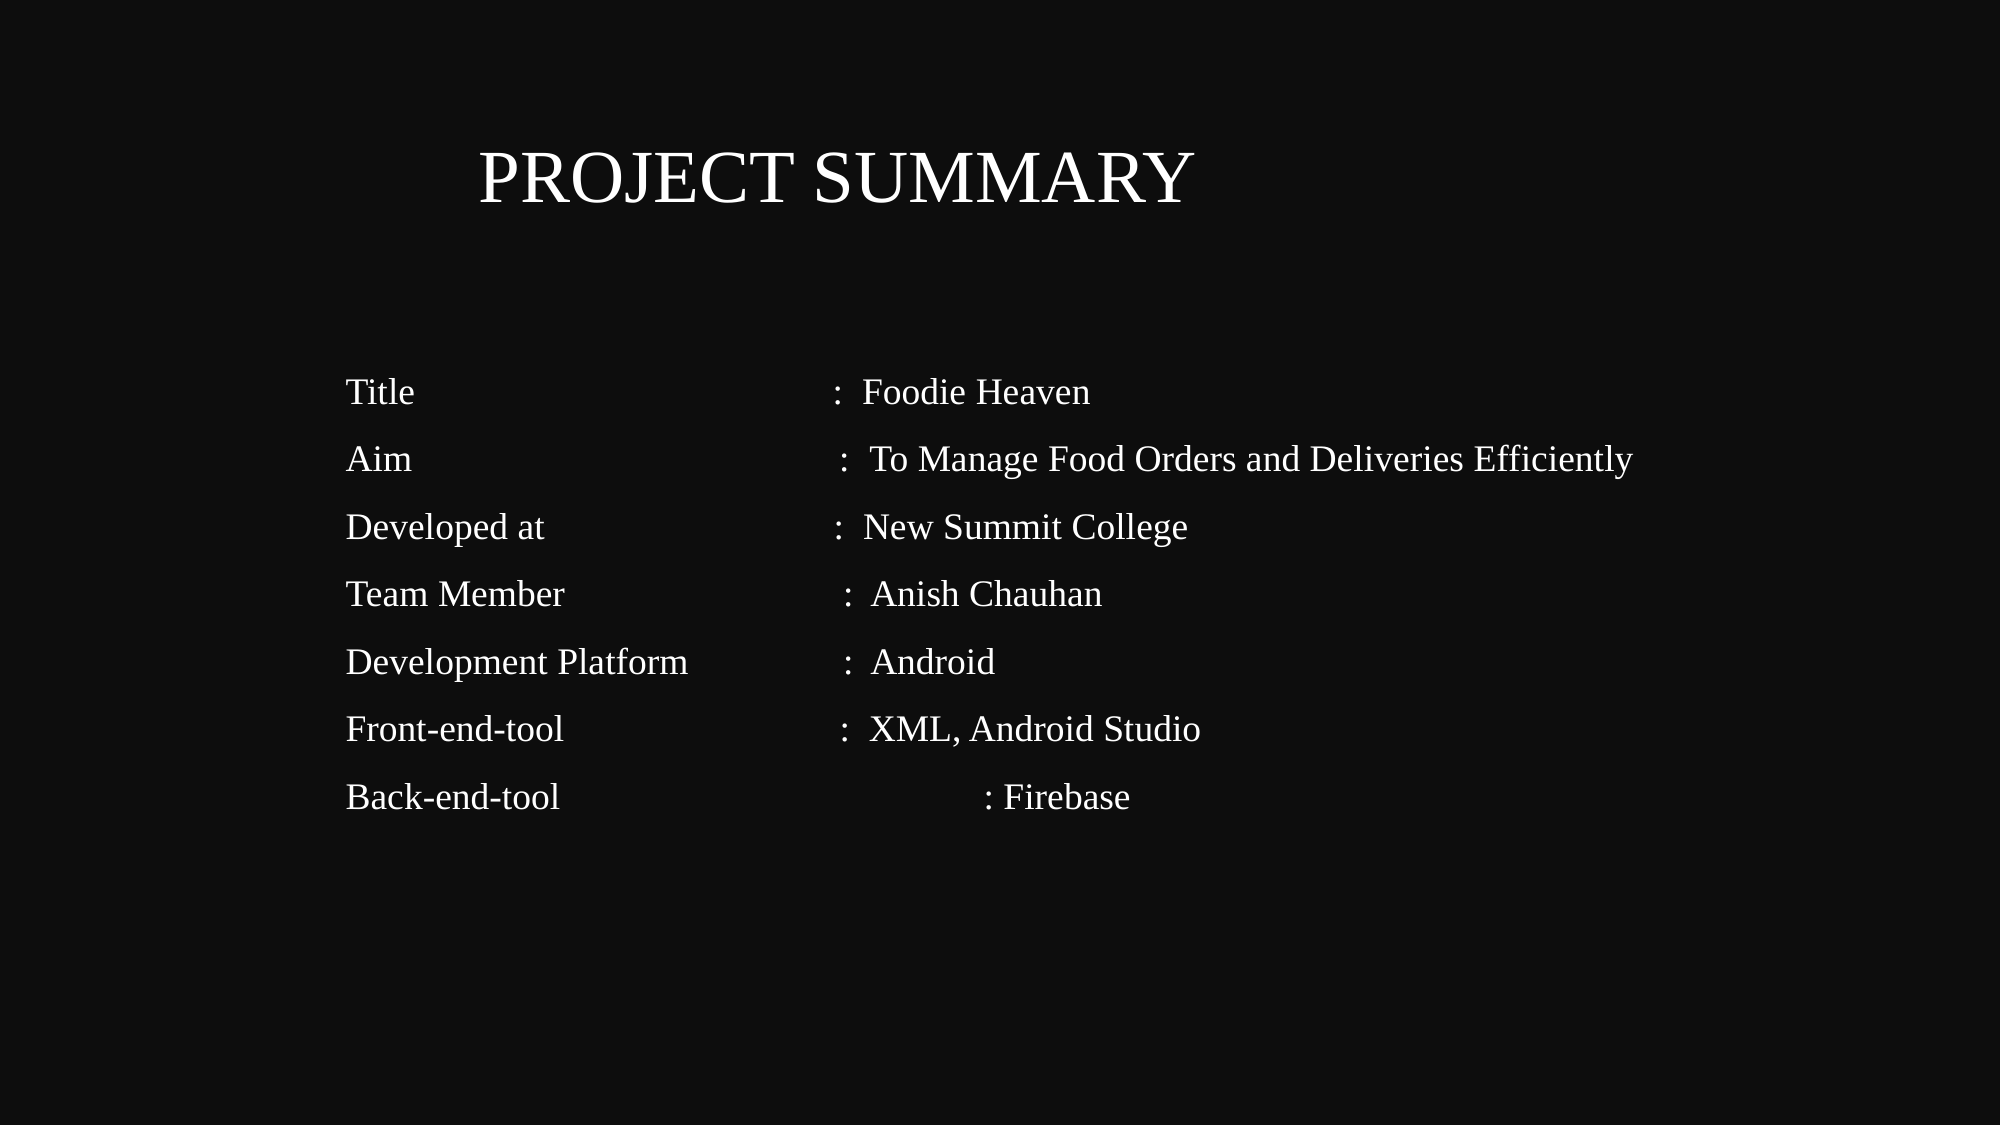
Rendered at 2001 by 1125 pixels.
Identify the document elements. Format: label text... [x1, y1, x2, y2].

text_box Title : Foodie Heaven Aim : To Manage Food Orders and Deliveries Efficiently Developed at : New Summit College Team Member : Anish Chauhan Development Platform : Android Front-end-tool : XML, Android Studio Back-end-tool : Firebase [330, 291, 1670, 982]
text_box PROJECT SUMMARY [357, 119, 1318, 225]
